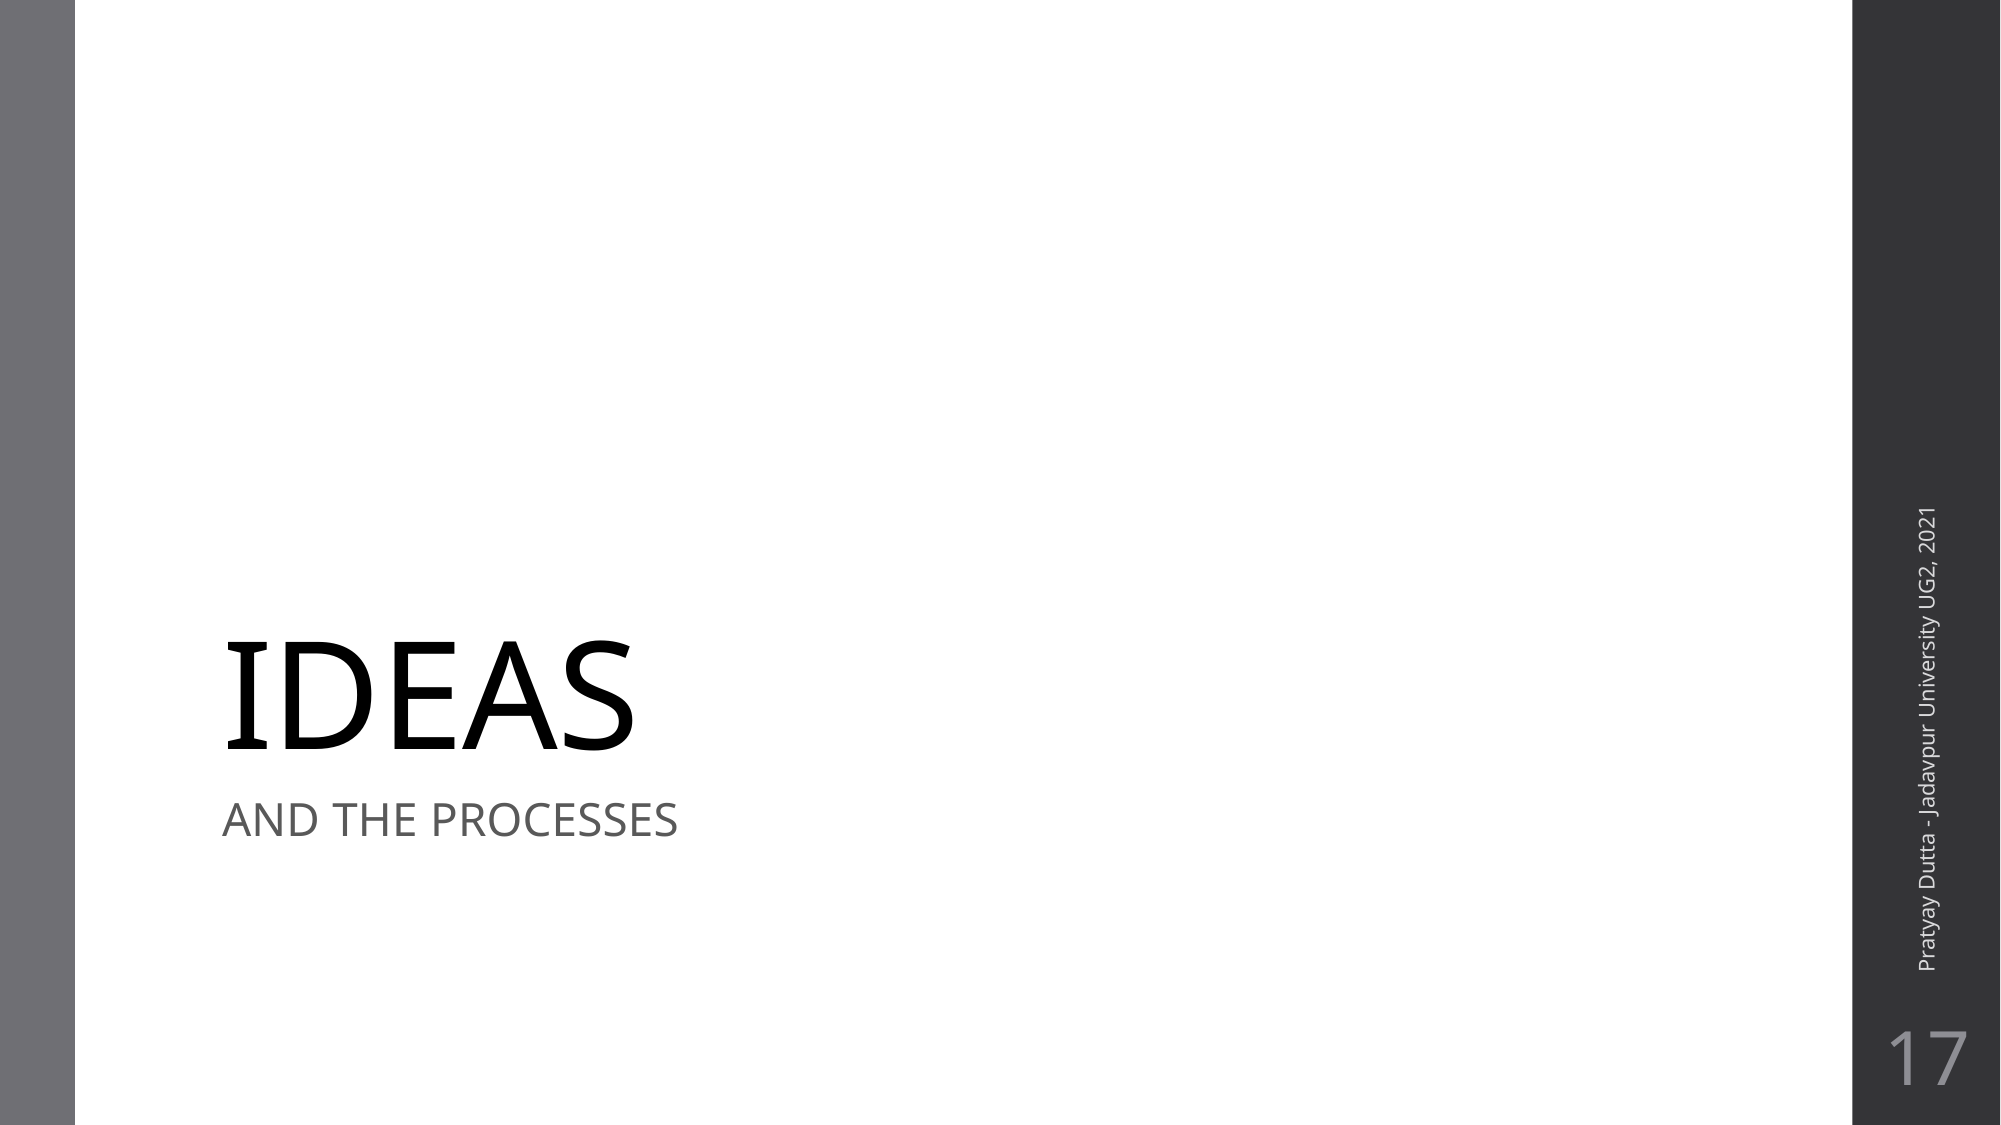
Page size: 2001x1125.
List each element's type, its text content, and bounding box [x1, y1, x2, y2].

footer Pratyay Dutta - Jadavpur University UG2, 2021 [1897, 400, 1958, 988]
slide_number 17 [1852, 1012, 2000, 1110]
list AND THE PROCESSES [206, 787, 1752, 1065]
title IDEAS [206, 124, 1752, 787]
